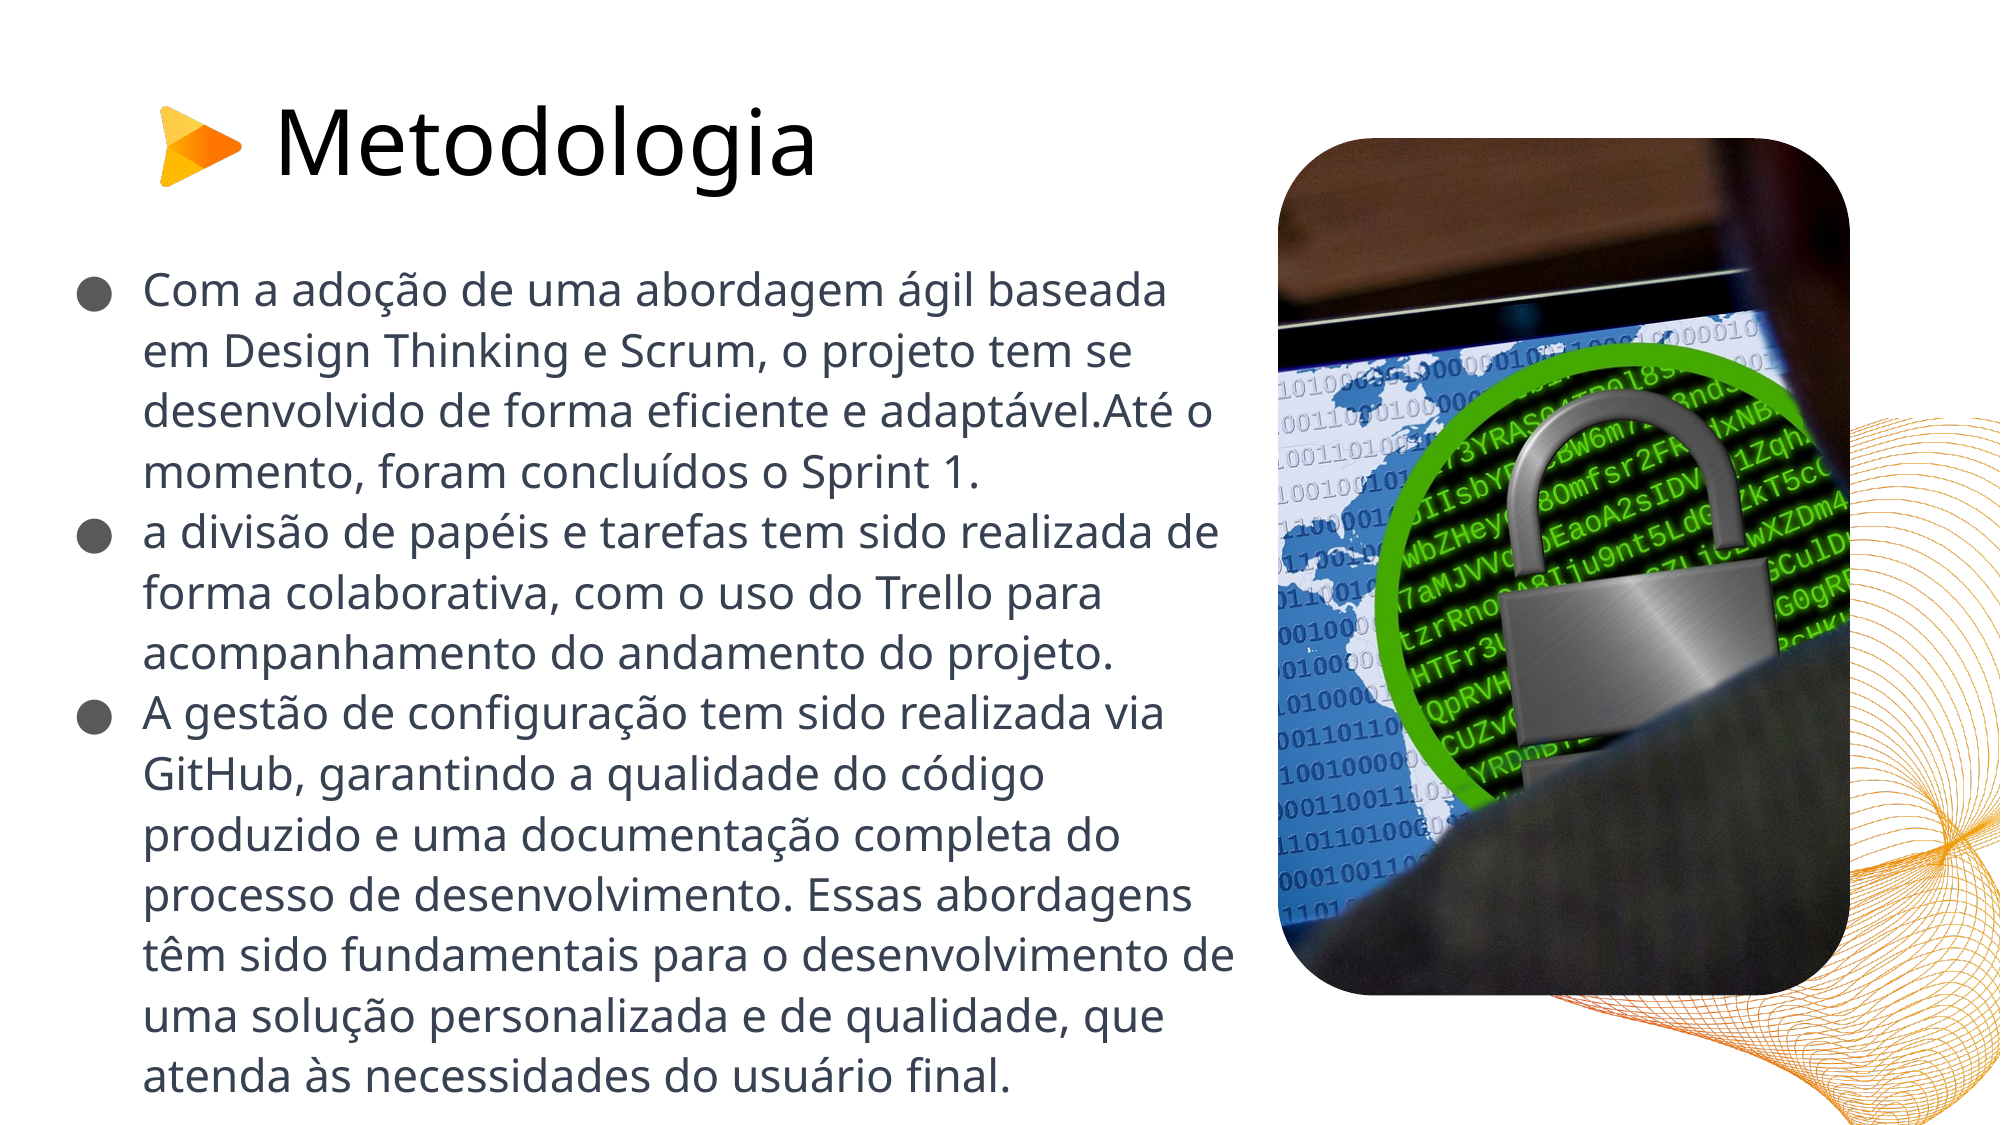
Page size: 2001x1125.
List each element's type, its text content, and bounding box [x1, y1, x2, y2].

picture [1277, 137, 2000, 1125]
picture [159, 104, 242, 187]
title Metodologia [253, 59, 1013, 219]
subtitle Com a adoção de uma abordagem ágil baseada em Design Thinking e Scrum, o projeto tem se desenvolvido de forma eficiente e adaptável.Até o momento, foram concluídos o Sprint 1. a divisão de papéis e tarefas tem sido realizada de forma colaborativa, com o uso do Trello para acompanhamento do andamento do projeto. A gestão de configuração tem sido realizada via GitHub, garantindo a qualidade do código produzido e uma documentação completa do processo de desenvolvimento. Essas abordagens têm sido fundamentais para o desenvolvimento de uma solução personalizada e de qualidade, que atenda às necessidades do usuário final. [22, 235, 1257, 666]
